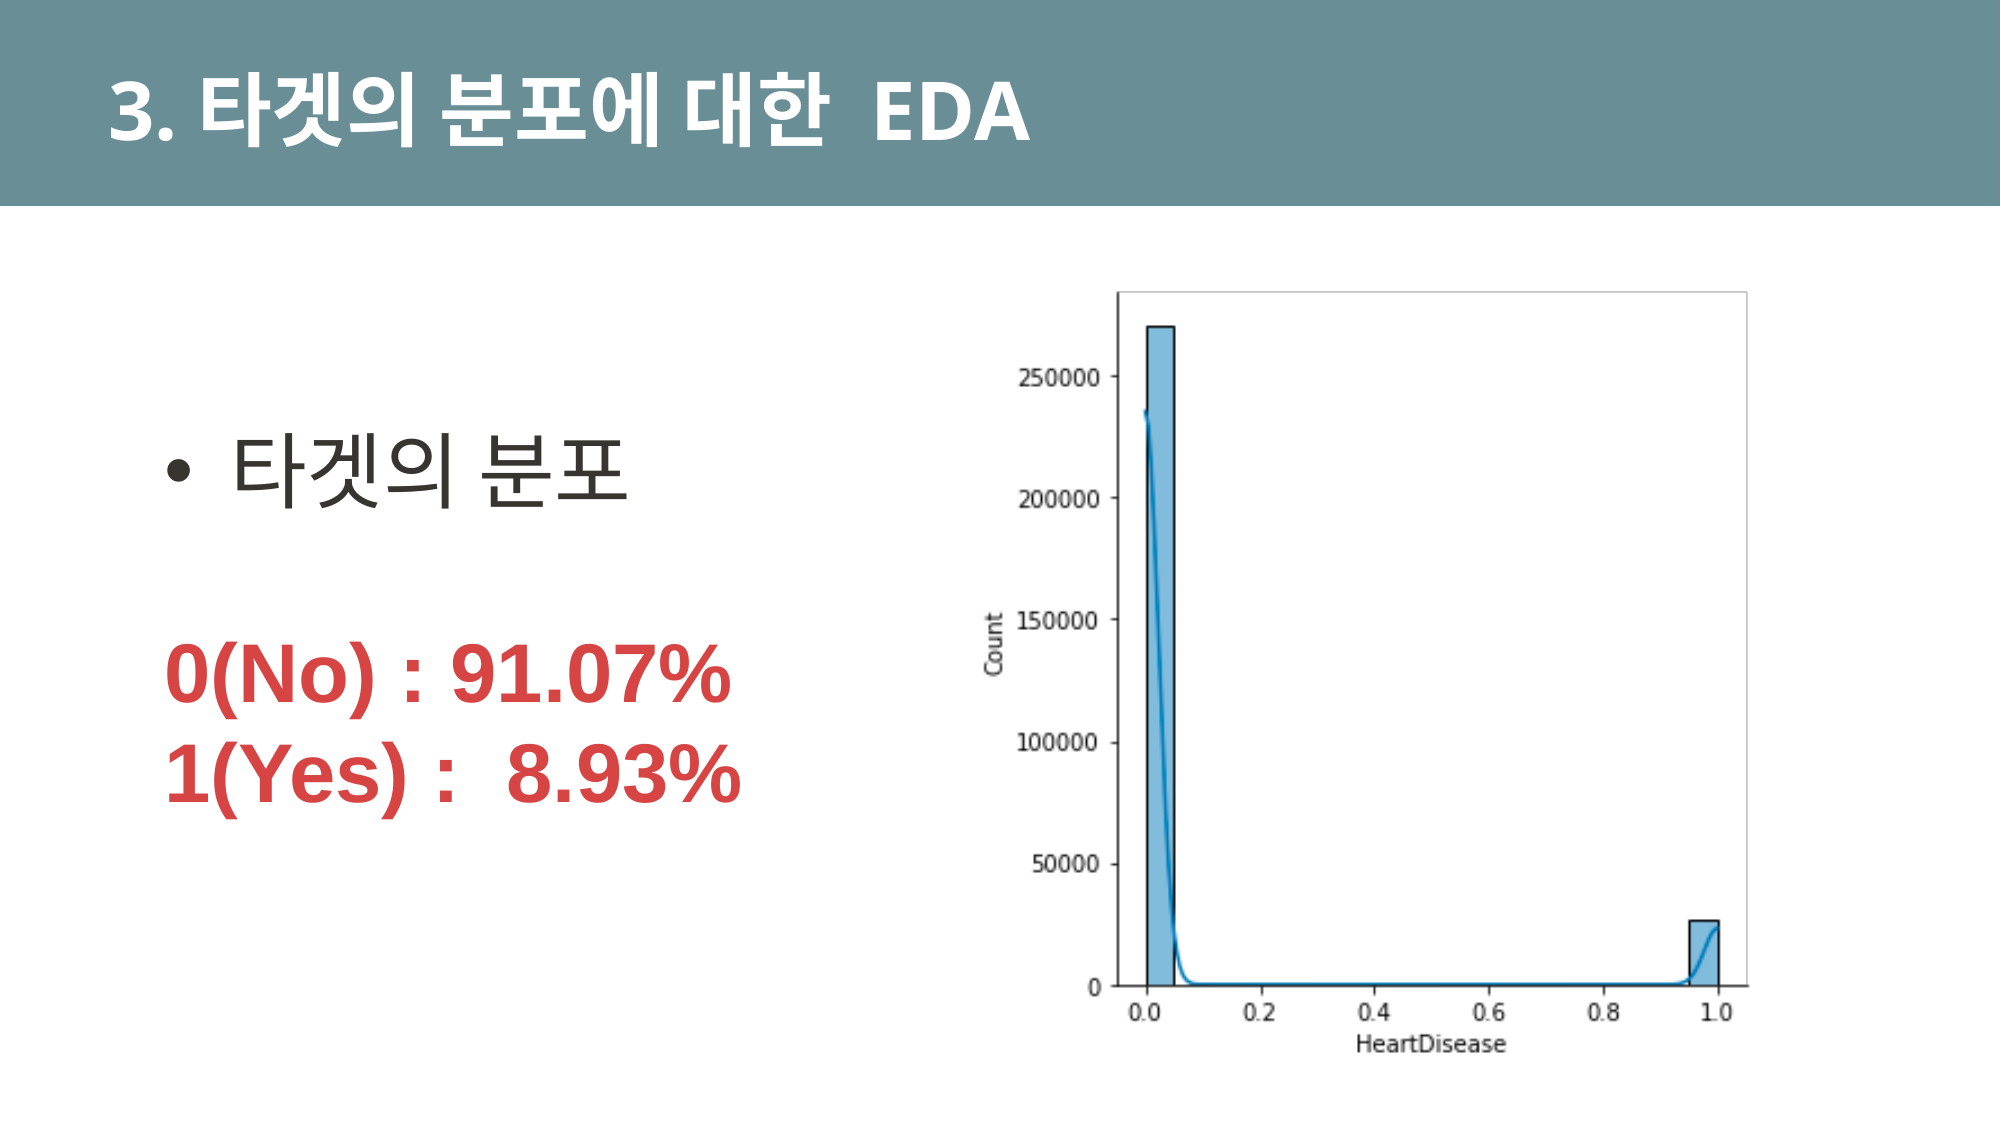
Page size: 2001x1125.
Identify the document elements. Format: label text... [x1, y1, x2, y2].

list 타겟의 분포 0(No) : 91.07% 1(Yes) : 8.93% [155, 243, 1879, 1036]
title 3.타겟의 분포에 대한 EDA [99, 42, 1901, 175]
picture [0, 0, 2000, 1125]
